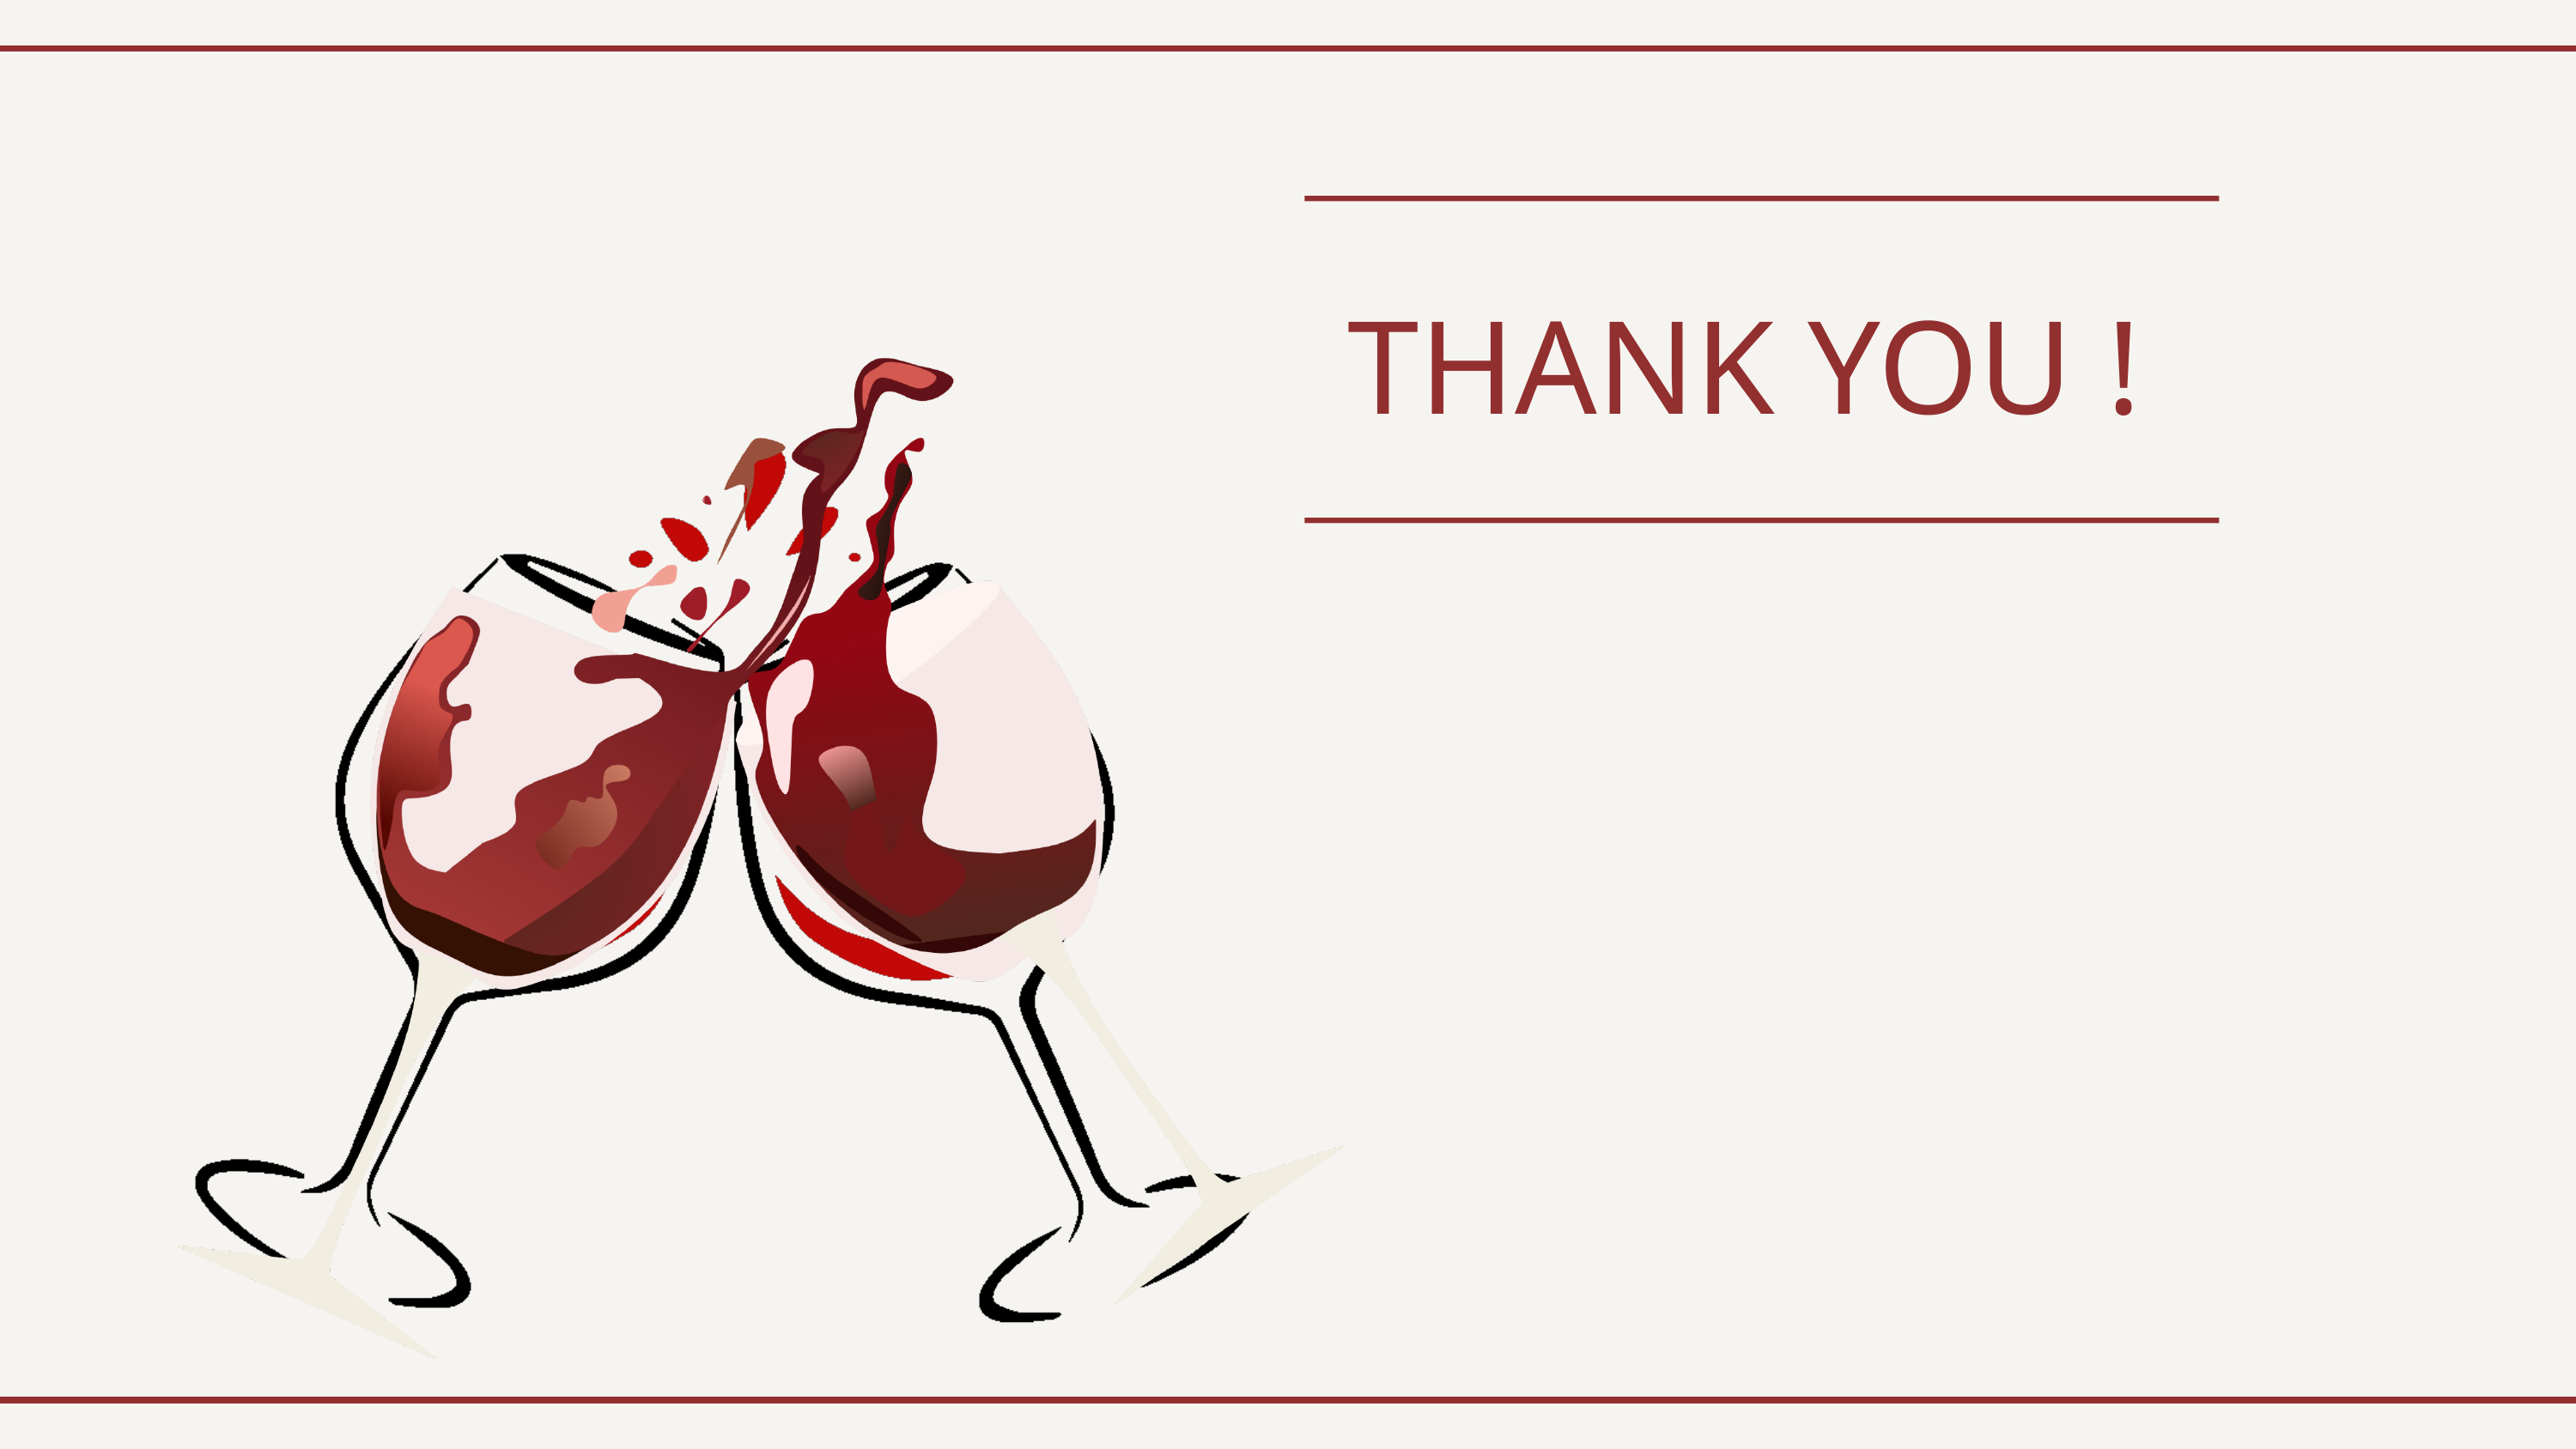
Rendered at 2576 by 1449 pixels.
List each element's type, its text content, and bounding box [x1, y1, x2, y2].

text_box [1497, 1396, 2576, 1404]
picture [0, 112, 1494, 1449]
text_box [0, 45, 2576, 52]
text_box THANK YOU ! [1497, 255, 2515, 440]
